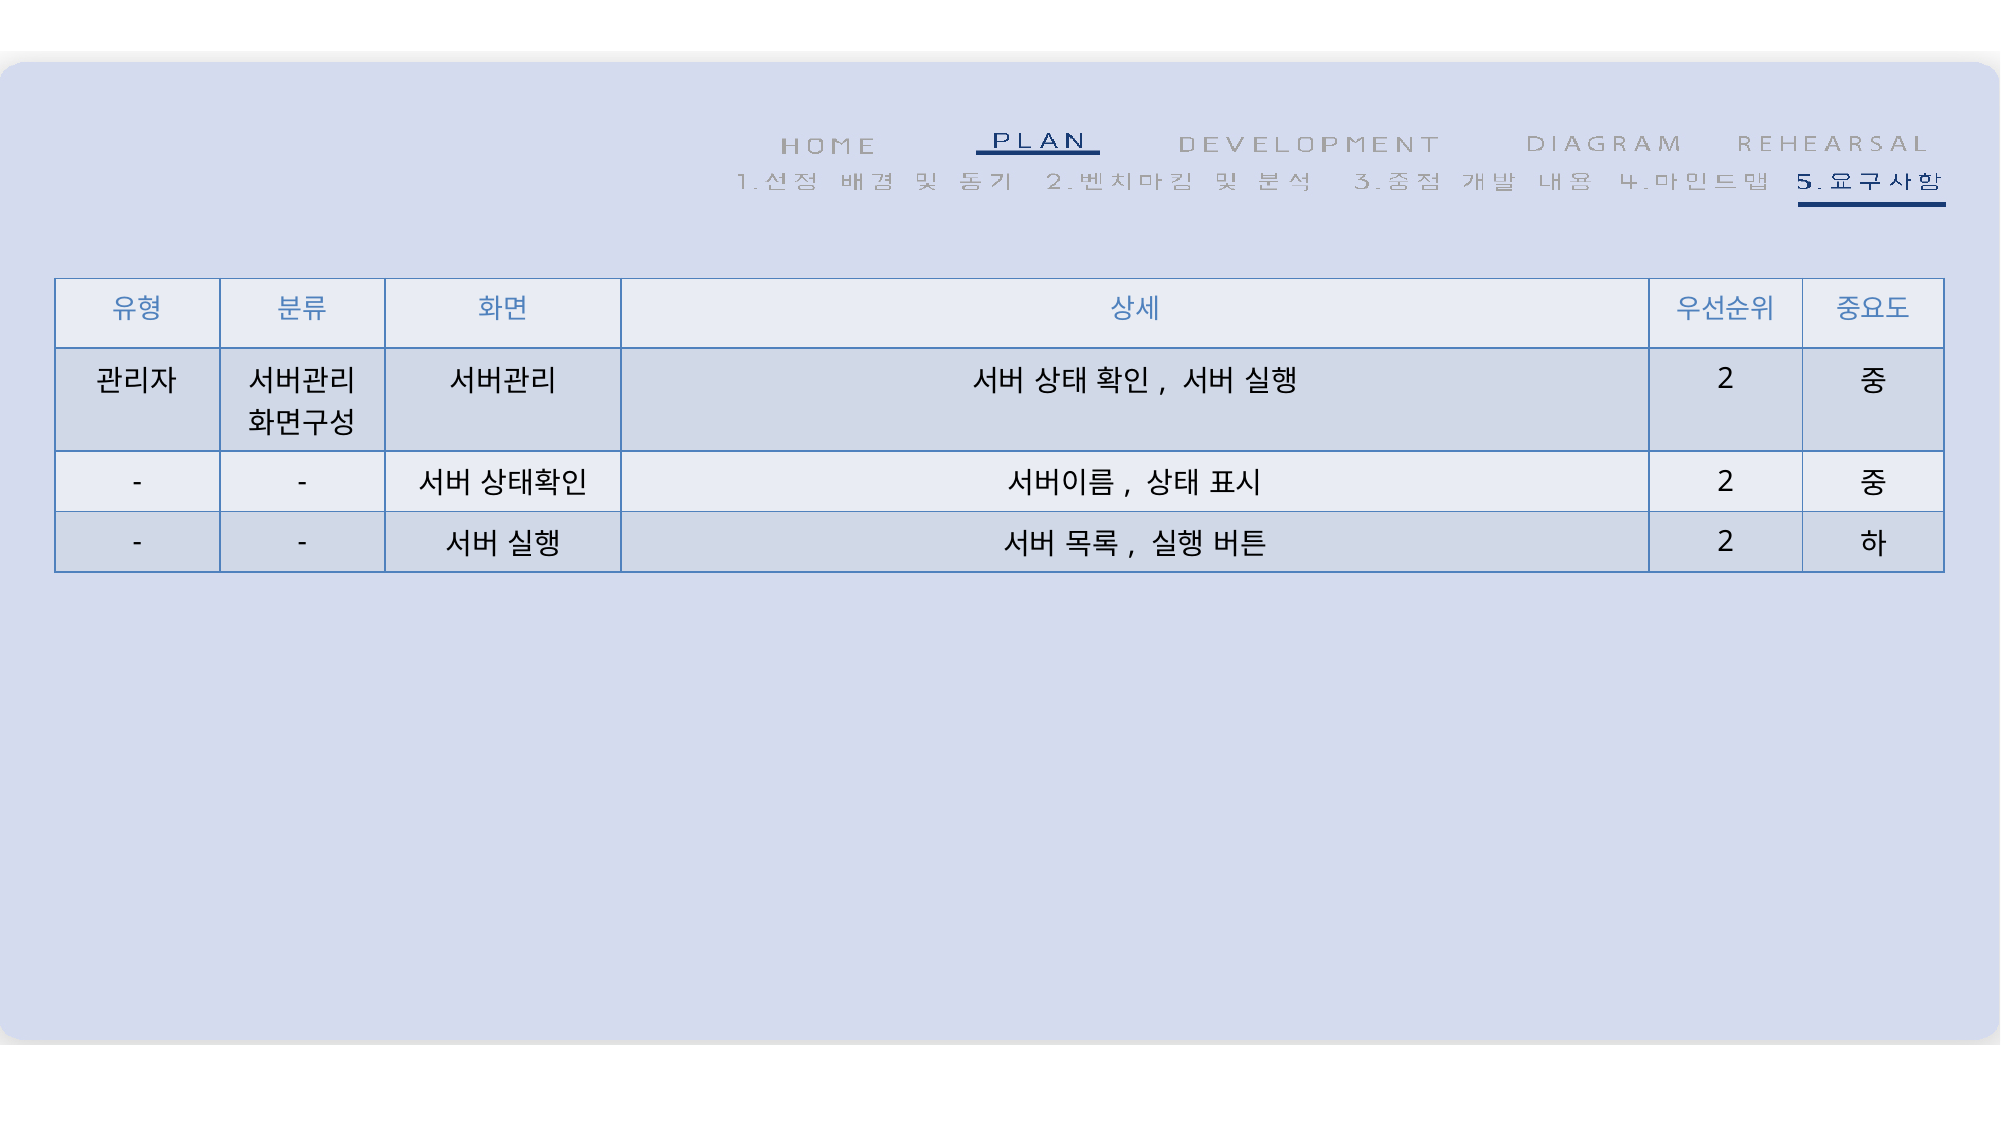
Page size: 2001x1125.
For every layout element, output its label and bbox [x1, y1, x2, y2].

picture [0, 50, 2001, 1046]
